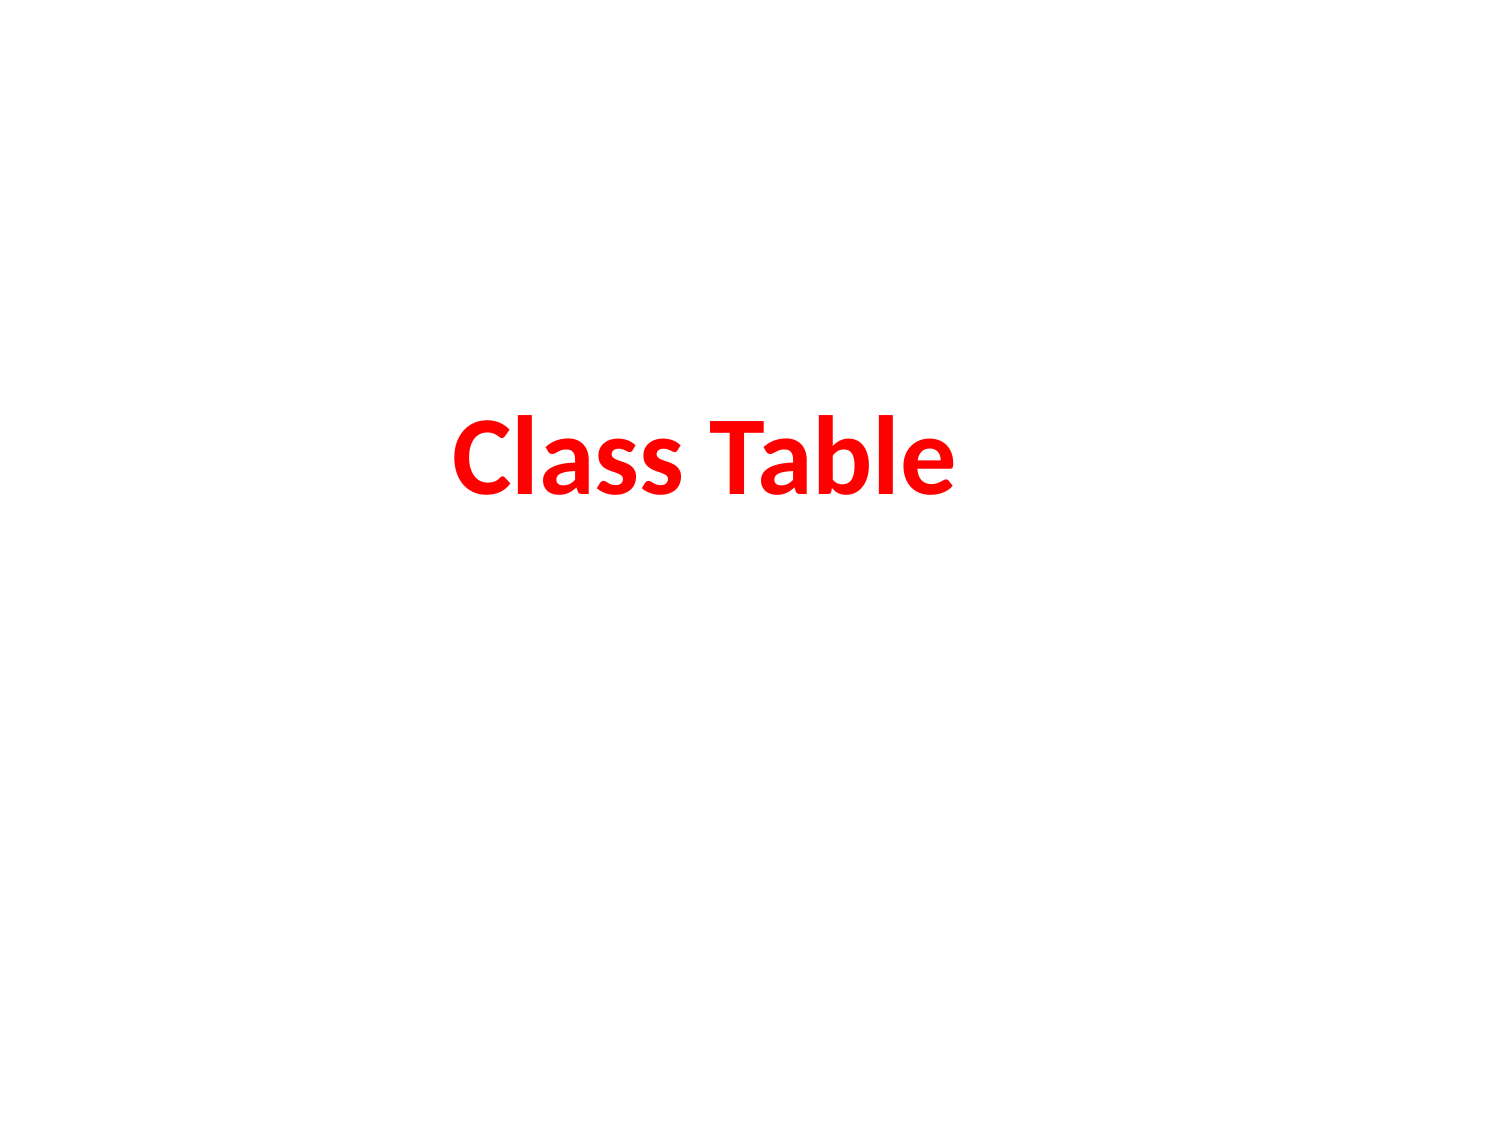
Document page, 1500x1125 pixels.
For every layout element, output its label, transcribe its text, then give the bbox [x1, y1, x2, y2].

text_box Class Table [437, 374, 1225, 525]
